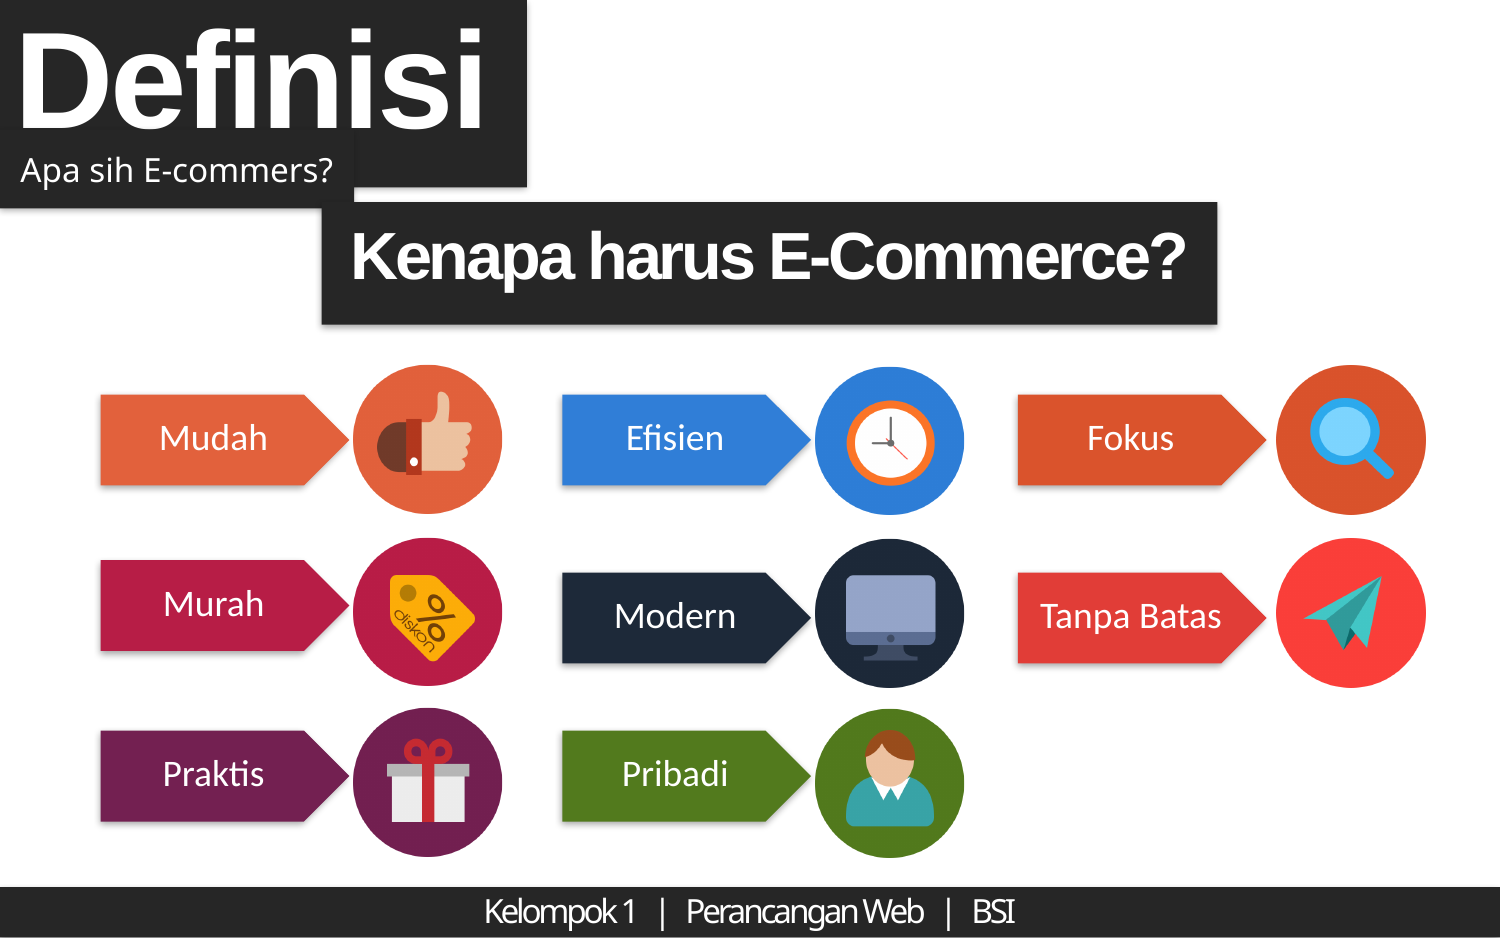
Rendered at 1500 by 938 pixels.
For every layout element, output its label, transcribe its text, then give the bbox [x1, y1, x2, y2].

picture [1254, 343, 1445, 706]
text_box Kelompok 1 | Perancangan Web | BSI [0, 886, 1500, 938]
text_box Tanpa Batas [1017, 571, 1249, 665]
text_box Murah [99, 559, 326, 652]
text_box Praktis [99, 729, 326, 823]
text_box Apa sih E-commers? [0, 129, 355, 209]
text_box Pribadi [561, 729, 789, 823]
text_box Modern [561, 571, 789, 665]
picture [331, 343, 521, 875]
text_box Definisi [0, 0, 528, 188]
text_box Fokus [1017, 393, 1249, 487]
text_box Mudah [99, 393, 326, 487]
text_box Kenapa harus E-Commerce? [321, 201, 1218, 325]
picture [794, 344, 983, 876]
text_box Efisien [561, 393, 789, 487]
